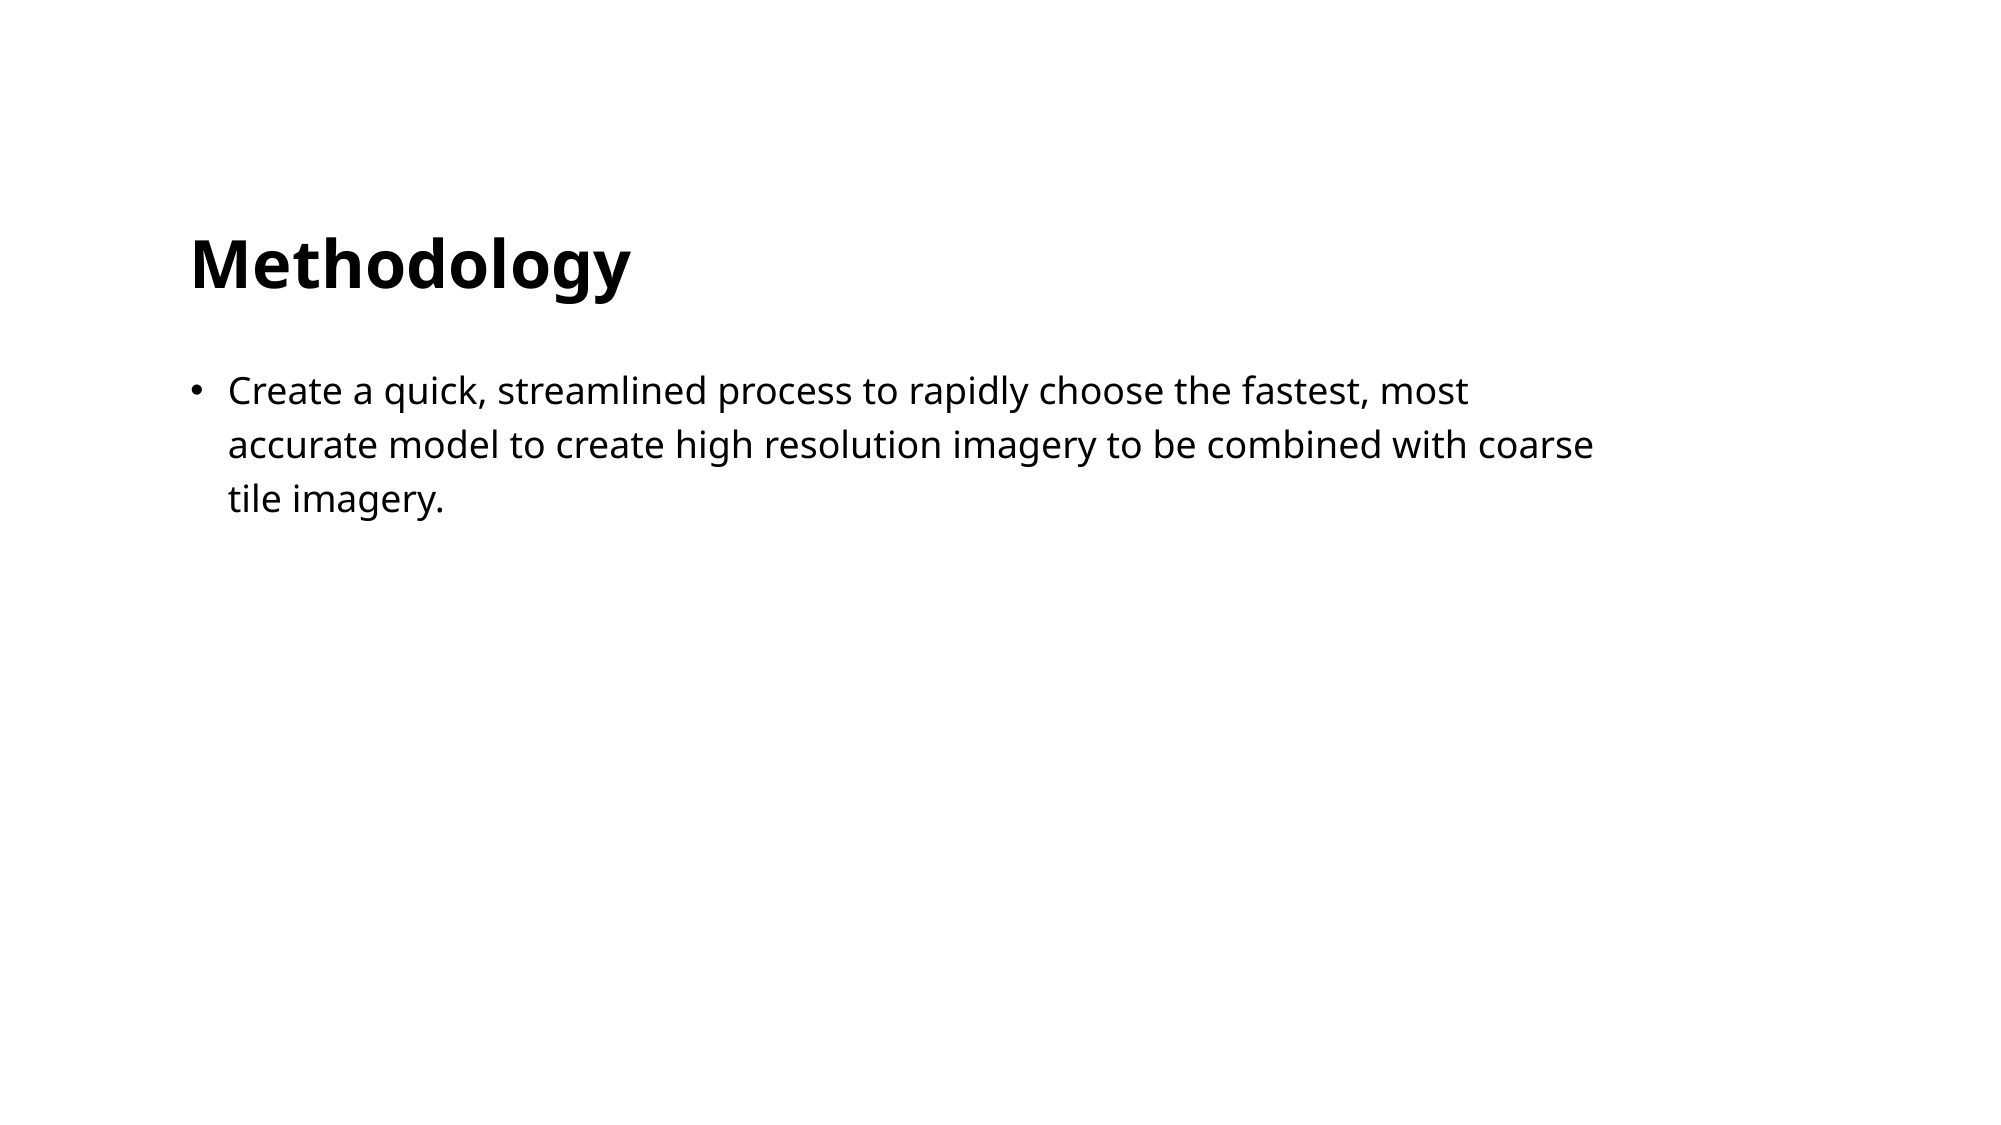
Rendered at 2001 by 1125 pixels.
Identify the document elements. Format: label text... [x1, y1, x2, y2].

list Create a quick, streamlined process to rapidly choose the fastest, most accurate model to create high resolution imagery to be combined with coarse tile imagery. [175, 351, 1633, 955]
title Methodology [174, 153, 1633, 311]
